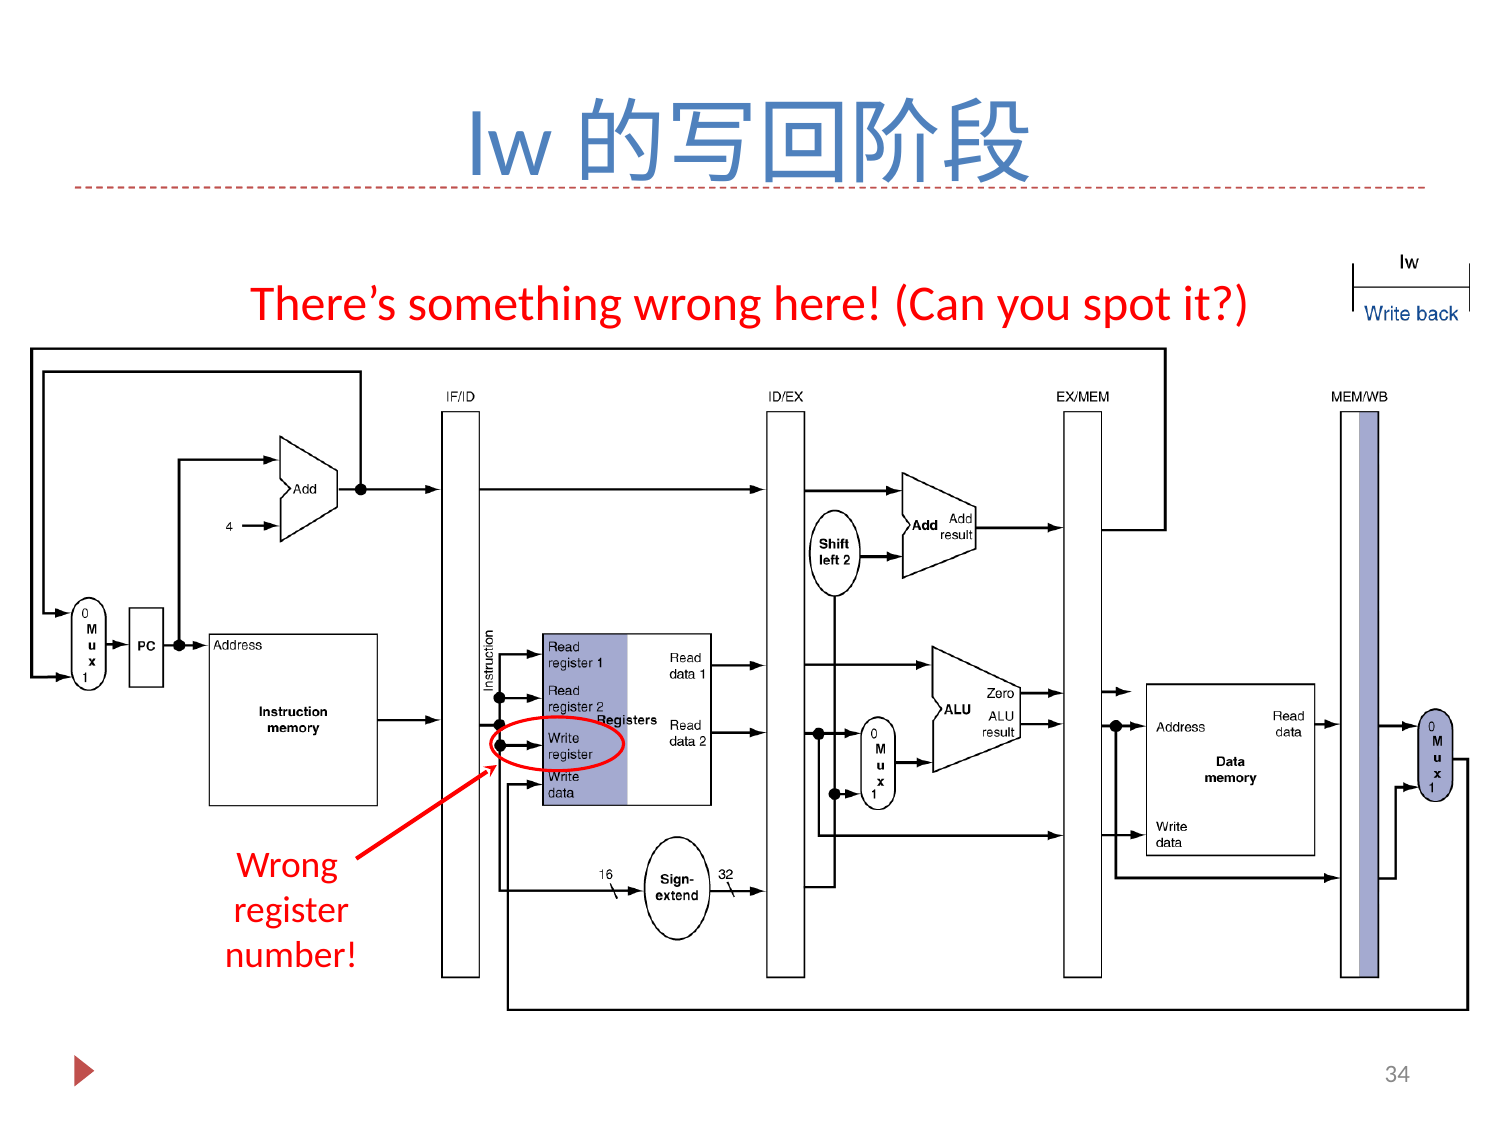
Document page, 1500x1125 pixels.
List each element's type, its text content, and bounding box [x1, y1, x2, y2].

slide_number 34 [1074, 1042, 1425, 1103]
picture [29, 251, 1471, 1012]
title lw的写回阶段 [75, 45, 1425, 233]
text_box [207, 764, 498, 985]
